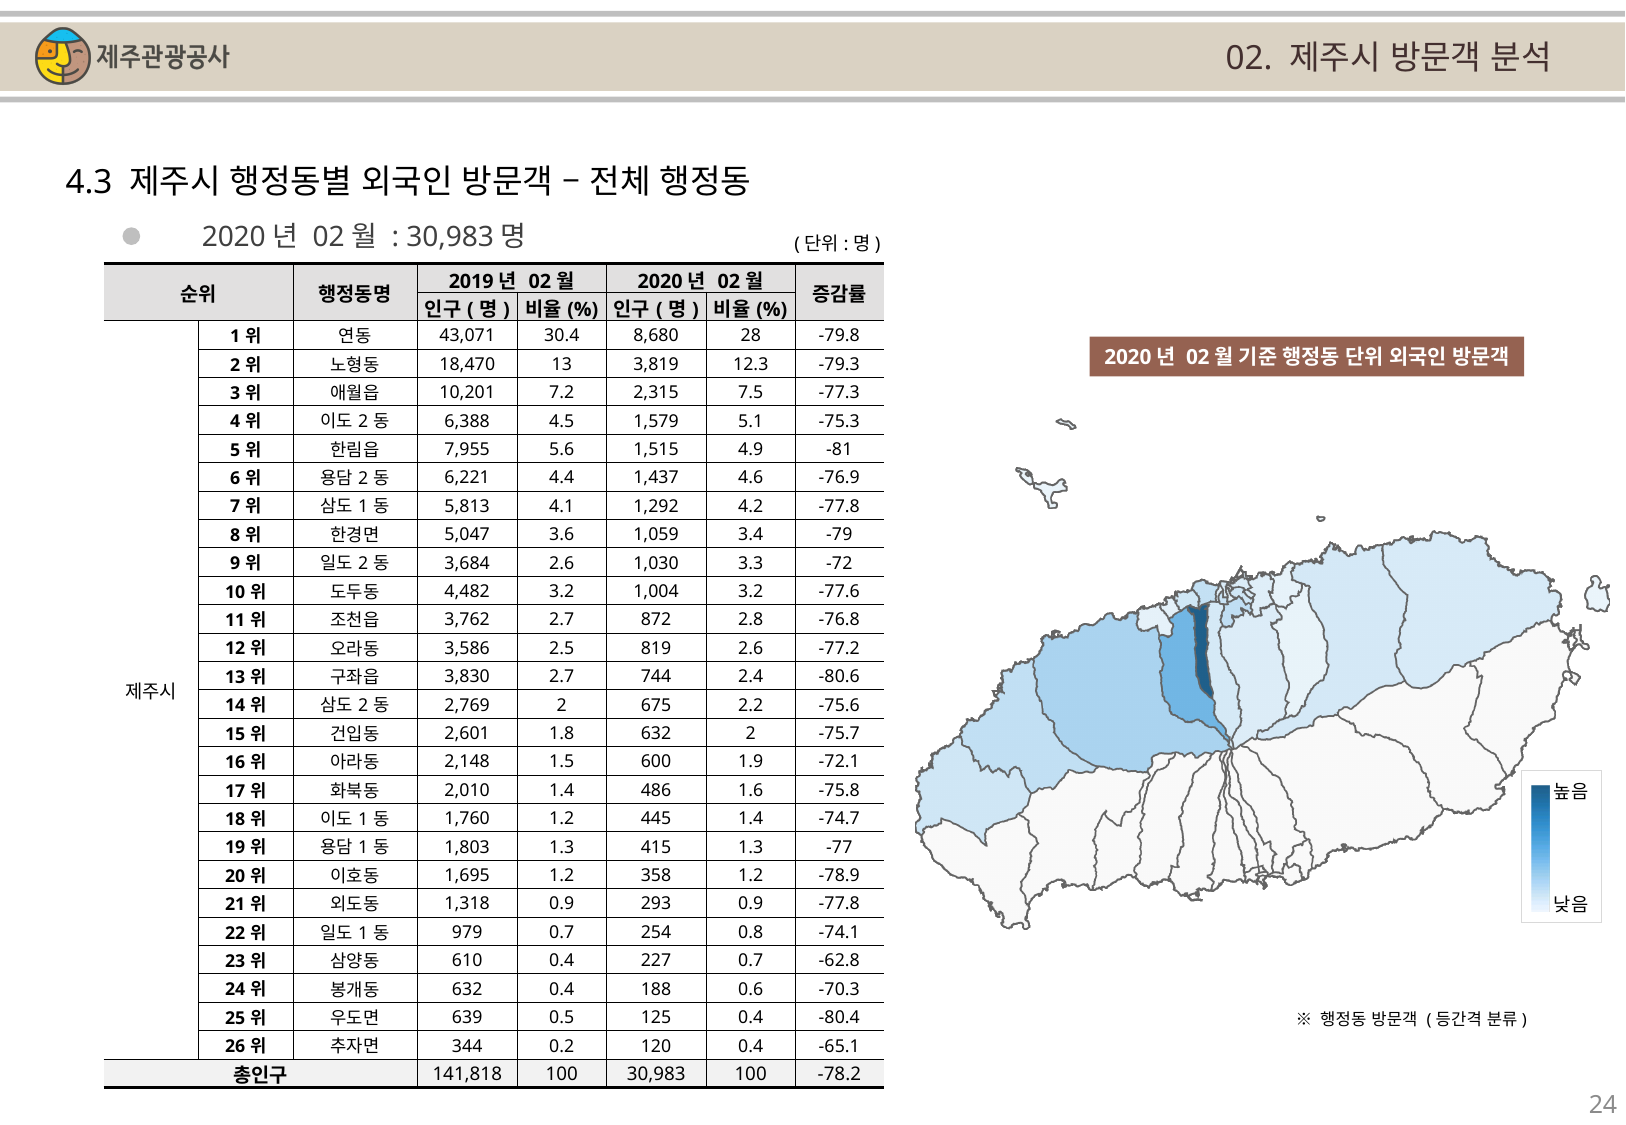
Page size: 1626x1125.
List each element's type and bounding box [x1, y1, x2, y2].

table_cell [518, 435, 606, 462]
table_cell [418, 1060, 517, 1086]
table_cell [418, 350, 517, 377]
table_cell [607, 492, 706, 519]
table_cell [518, 293, 606, 320]
table_cell [199, 804, 293, 831]
table_cell [796, 889, 884, 917]
table_cell [294, 492, 417, 519]
table_cell [199, 918, 293, 945]
table_cell [707, 577, 795, 604]
table_cell [294, 321, 417, 349]
table_cell [607, 776, 706, 803]
table_cell [796, 378, 884, 405]
table_cell [796, 520, 884, 547]
table_cell [707, 719, 795, 746]
table_cell [796, 1003, 884, 1030]
table_header [607, 265, 795, 292]
table_cell [199, 605, 293, 633]
table_header [104, 265, 293, 320]
table_cell [418, 520, 517, 547]
table_cell [199, 634, 293, 661]
table_cell [796, 832, 884, 860]
table_cell [418, 1003, 517, 1030]
table_cell [607, 918, 706, 945]
table_header [796, 265, 884, 320]
table_cell [518, 577, 606, 604]
table_cell [707, 804, 795, 831]
table_cell [418, 321, 517, 349]
table_cell [199, 889, 293, 917]
slide_number [1251, 1063, 1618, 1123]
table_cell [199, 719, 293, 746]
table_cell [294, 832, 417, 860]
table_cell [607, 804, 706, 831]
table_cell [518, 548, 606, 576]
table_cell [796, 918, 884, 945]
table_cell [199, 350, 293, 377]
table_cell [607, 577, 706, 604]
table_cell [199, 946, 293, 973]
table_cell [796, 1060, 884, 1086]
table_cell [418, 605, 517, 633]
table_cell [199, 406, 293, 434]
table_cell [199, 520, 293, 547]
table_cell [607, 861, 706, 888]
table_cell [294, 946, 417, 973]
table_cell [294, 918, 417, 945]
table_cell [518, 634, 606, 661]
table_cell [796, 690, 884, 718]
table_cell [418, 1031, 517, 1059]
table_cell [518, 861, 606, 888]
table_cell [294, 435, 417, 462]
table_cell [294, 548, 417, 576]
table_cell [518, 719, 606, 746]
table_cell [518, 1060, 606, 1086]
table_cell [294, 350, 417, 377]
table_cell [518, 492, 606, 519]
table_cell [796, 634, 884, 661]
table_cell [707, 406, 795, 434]
text_box [779, 224, 896, 262]
table_cell [199, 690, 293, 718]
table_cell [607, 548, 706, 576]
table_cell [607, 889, 706, 917]
table_cell [418, 776, 517, 803]
picture [31, 26, 232, 87]
table_cell [199, 974, 293, 1002]
table_cell [796, 605, 884, 633]
table_cell [607, 719, 706, 746]
table_cell [796, 719, 884, 746]
table_cell [607, 378, 706, 405]
table_cell [518, 804, 606, 831]
table_cell [199, 463, 293, 491]
table_cell [518, 889, 606, 917]
table_cell [294, 1031, 417, 1059]
table_cell [199, 1031, 293, 1059]
table_cell [294, 1003, 417, 1030]
table_cell [518, 378, 606, 405]
table_cell [707, 605, 795, 633]
table_cell [796, 321, 884, 349]
table_cell [707, 1031, 795, 1059]
table_cell [518, 946, 606, 973]
table_cell [518, 520, 606, 547]
table_cell [294, 378, 417, 405]
table_cell [199, 662, 293, 689]
table_cell [707, 918, 795, 945]
table_cell [707, 861, 795, 888]
table_cell [707, 974, 795, 1002]
table_cell [707, 293, 795, 320]
table_cell [707, 463, 795, 491]
table_cell [707, 492, 795, 519]
table_cell [104, 321, 198, 1059]
table_cell [518, 463, 606, 491]
table_cell [796, 1031, 884, 1059]
table_cell [707, 946, 795, 973]
text_box [1521, 770, 1618, 925]
table_cell [294, 690, 417, 718]
table_cell [607, 605, 706, 633]
table_cell [418, 634, 517, 661]
table_cell [199, 832, 293, 860]
table_cell [518, 406, 606, 434]
table_cell [418, 946, 517, 973]
table_cell [518, 605, 606, 633]
table_cell [707, 634, 795, 661]
table_cell [607, 406, 706, 434]
table_cell [607, 662, 706, 689]
table_cell [418, 492, 517, 519]
table_cell [294, 634, 417, 661]
table_cell [294, 719, 417, 746]
table_cell [796, 662, 884, 689]
table_cell [294, 804, 417, 831]
table_cell [707, 435, 795, 462]
table_cell [199, 577, 293, 604]
table_cell [294, 406, 417, 434]
table_cell [418, 918, 517, 945]
table_cell [707, 889, 795, 917]
table_cell [707, 832, 795, 860]
table_cell [418, 293, 517, 320]
table_cell [796, 406, 884, 434]
table_cell [707, 1003, 795, 1030]
table_cell [518, 918, 606, 945]
table_cell [707, 747, 795, 775]
table_cell [607, 463, 706, 491]
table_cell [294, 520, 417, 547]
table_cell [607, 293, 706, 320]
table_cell [607, 321, 706, 349]
table_cell [418, 406, 517, 434]
table_cell [518, 1003, 606, 1030]
table_cell [199, 378, 293, 405]
table_cell [199, 1003, 293, 1030]
table_cell [418, 974, 517, 1002]
table_cell [518, 690, 606, 718]
table_cell [796, 946, 884, 973]
table_cell [294, 577, 417, 604]
table_cell [707, 321, 795, 349]
picture [915, 236, 1610, 1112]
table_cell [418, 747, 517, 775]
table_cell [607, 1003, 706, 1030]
table_cell [796, 861, 884, 888]
table_cell [294, 974, 417, 1002]
table_cell [607, 747, 706, 775]
table_cell [294, 605, 417, 633]
text_box [121, 226, 141, 246]
table_cell [294, 861, 417, 888]
table_cell [607, 946, 706, 973]
table_cell [796, 974, 884, 1002]
table_cell [418, 832, 517, 860]
table_cell [294, 747, 417, 775]
table_cell [294, 463, 417, 491]
table_cell [518, 1031, 606, 1059]
table_cell [199, 548, 293, 576]
table_cell [518, 747, 606, 775]
table_cell [607, 974, 706, 1002]
table_cell [607, 690, 706, 718]
table_cell [294, 889, 417, 917]
table_cell [199, 435, 293, 462]
table_cell [607, 435, 706, 462]
table_cell [104, 1060, 417, 1086]
table_cell [199, 776, 293, 803]
table_cell [796, 492, 884, 519]
table_cell [294, 662, 417, 689]
table_cell [418, 662, 517, 689]
table_cell [418, 435, 517, 462]
table_cell [418, 378, 517, 405]
table_cell [294, 776, 417, 803]
table_cell [707, 662, 795, 689]
table_cell [518, 776, 606, 803]
table_cell [707, 1060, 795, 1086]
table_cell [199, 747, 293, 775]
text_box [1042, 28, 1595, 84]
table_cell [707, 548, 795, 576]
table_cell [607, 1031, 706, 1059]
table_cell [796, 350, 884, 377]
table_cell [707, 378, 795, 405]
table_cell [707, 350, 795, 377]
table_cell [418, 719, 517, 746]
table_header [418, 265, 606, 292]
table_cell [707, 690, 795, 718]
table_cell [607, 350, 706, 377]
table_cell [418, 577, 517, 604]
table_cell [607, 832, 706, 860]
table_cell [518, 321, 606, 349]
table_cell [418, 690, 517, 718]
table_cell [518, 974, 606, 1002]
table_cell [418, 861, 517, 888]
table_cell [796, 776, 884, 803]
text_box [50, 152, 1144, 208]
table_cell [796, 463, 884, 491]
table_cell [607, 634, 706, 661]
table_cell [199, 321, 293, 349]
table_cell [418, 548, 517, 576]
table_cell [418, 804, 517, 831]
table_cell [607, 1060, 706, 1086]
table_cell [518, 350, 606, 377]
table_cell [199, 492, 293, 519]
table_cell [796, 548, 884, 576]
table_cell [796, 747, 884, 775]
table_cell [418, 463, 517, 491]
table_cell [707, 776, 795, 803]
text_box [186, 210, 542, 260]
table_cell [796, 577, 884, 604]
table_header [294, 265, 417, 320]
table_cell [518, 832, 606, 860]
table_cell [418, 889, 517, 917]
table_cell [518, 662, 606, 689]
table_cell [796, 435, 884, 462]
table_cell [607, 520, 706, 547]
table_cell [707, 520, 795, 547]
table_cell [796, 804, 884, 831]
table_cell [199, 861, 293, 888]
